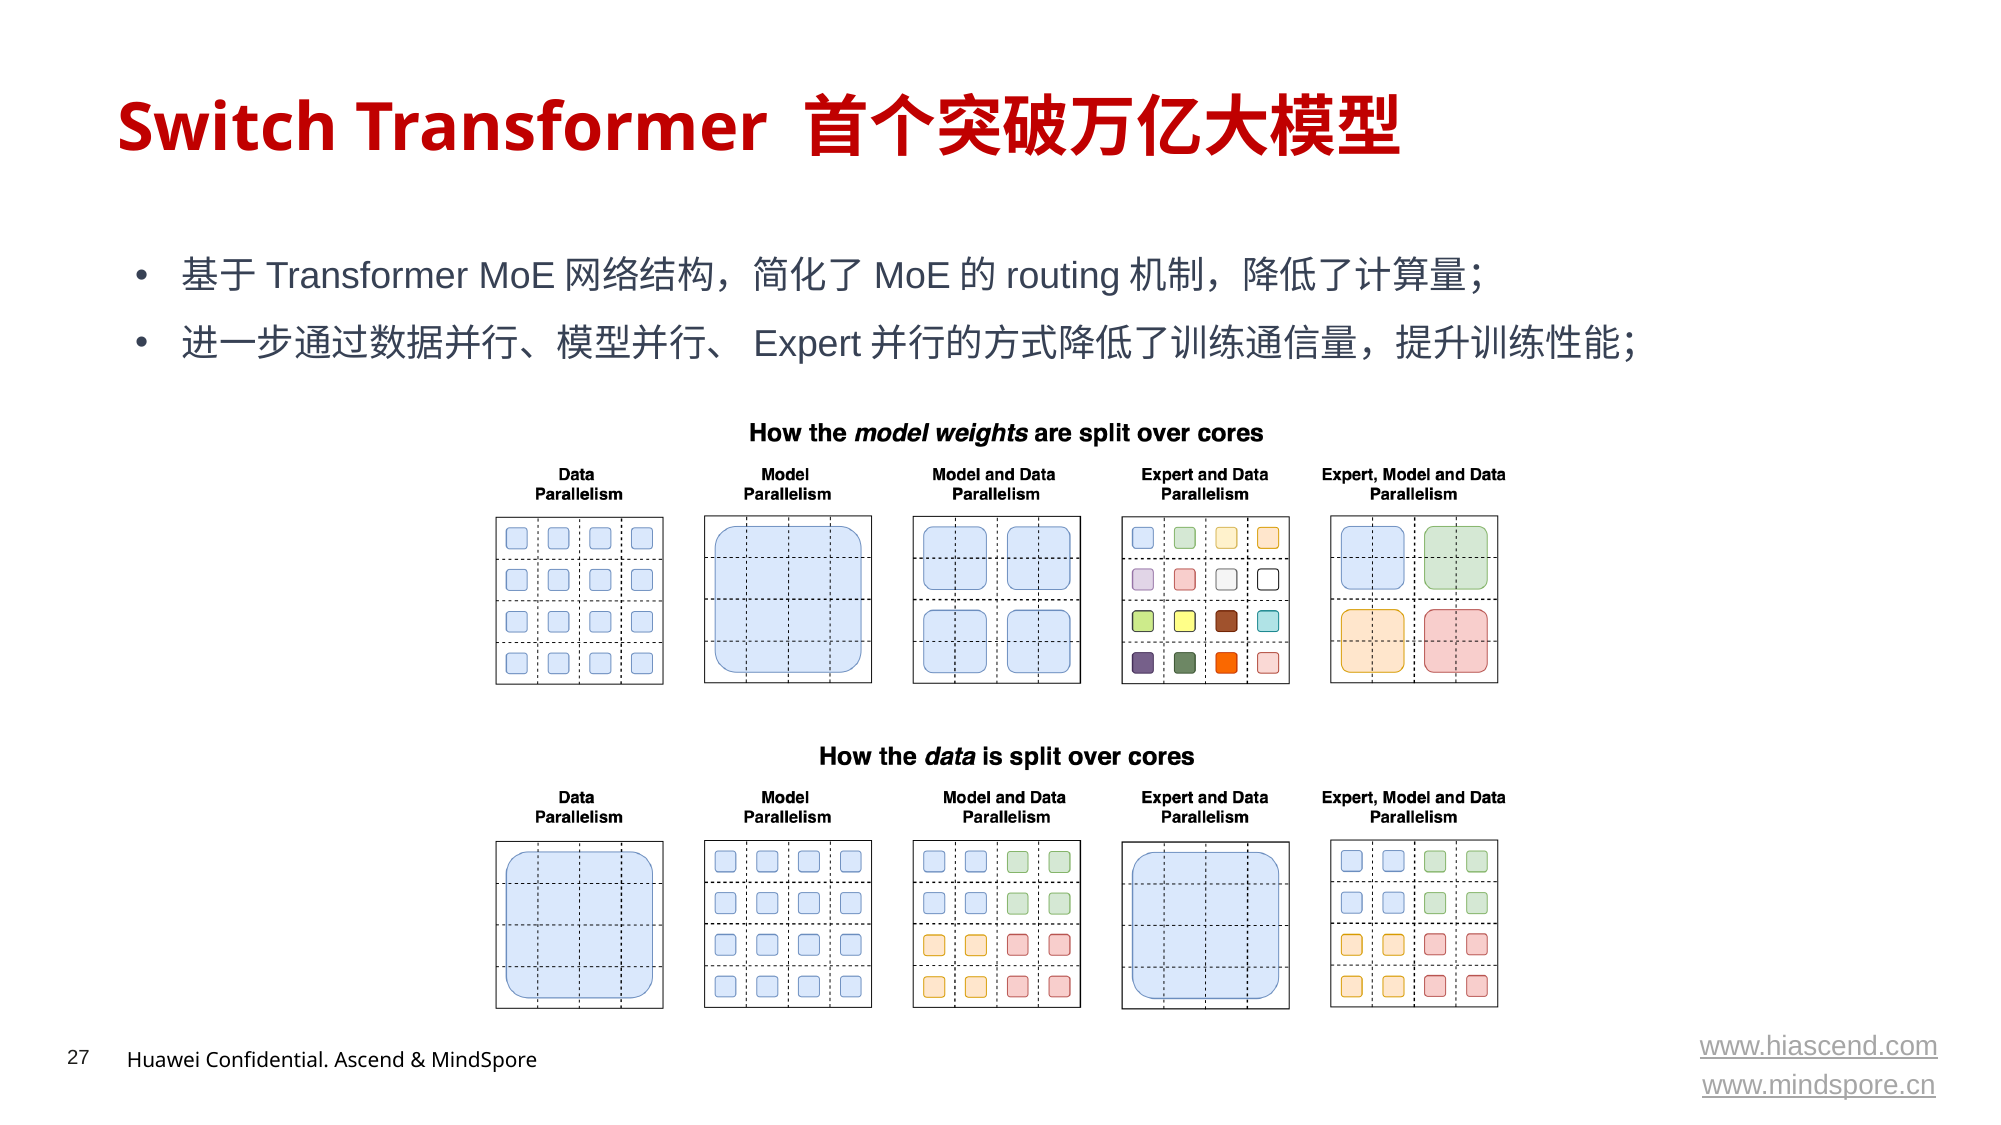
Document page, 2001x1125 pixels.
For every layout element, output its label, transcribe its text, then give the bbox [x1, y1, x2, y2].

title Switch Transformer 首个突破万亿大模型 [102, 76, 1863, 173]
text_box 基于Transformer MoE网络结构，简化了MoE的routing机制，降低了计算量； 进一步通过数据并行、模型并行、Expert并行的方式降低了训练通信量，提升训练性能； [120, 221, 1881, 372]
picture [449, 396, 1552, 1033]
